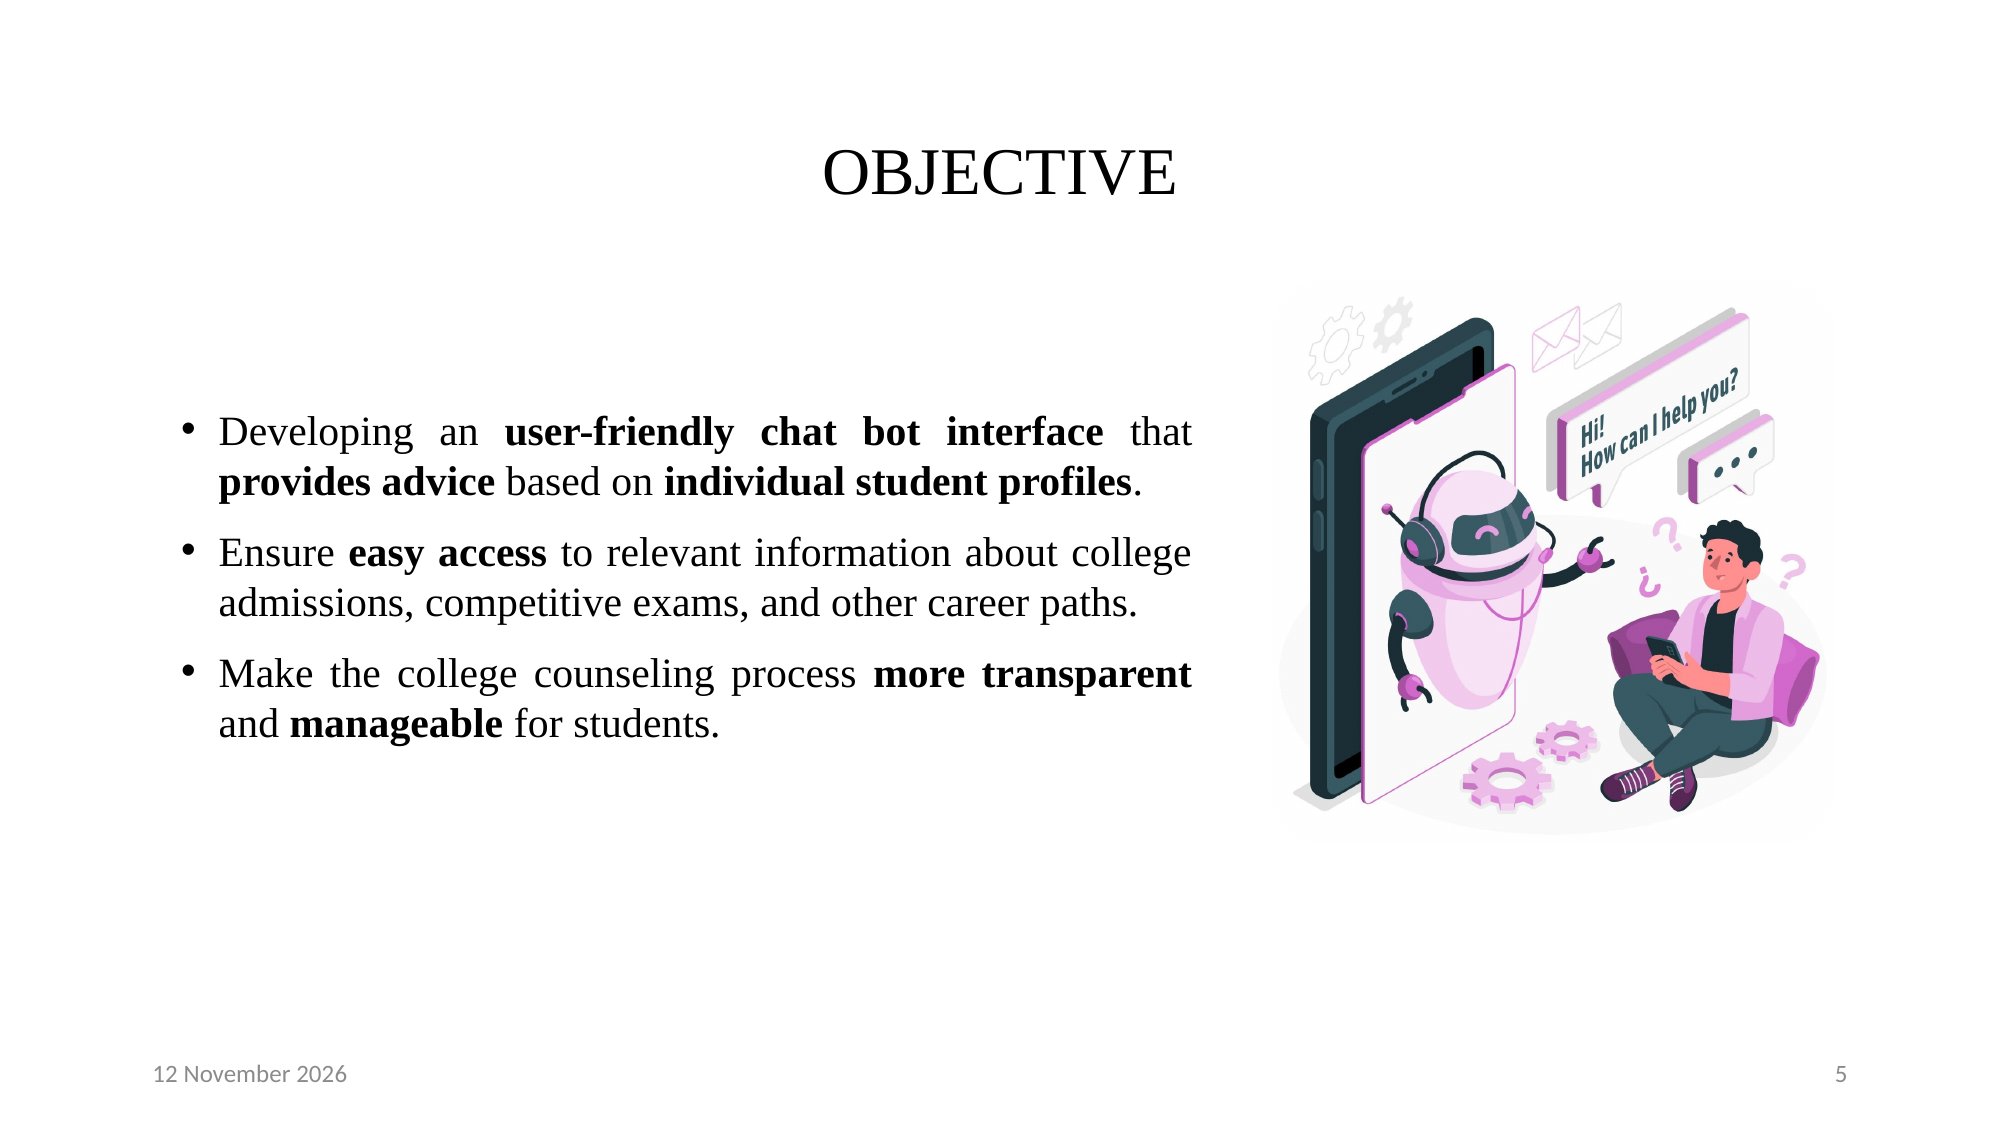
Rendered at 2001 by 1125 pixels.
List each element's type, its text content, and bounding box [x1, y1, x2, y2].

title OBJECTIVE [137, 64, 1863, 282]
slide_number 5 [1412, 1042, 1863, 1103]
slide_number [137, 1042, 588, 1103]
text_box Developing an user-friendly chat bot interface that provides advice based on individual student profiles. Ensure easy access to relevant information about college admissions, competitive exams, and other career paths. Make the college counseling process more transparent and manageable for students. [166, 396, 1208, 844]
text_box [1367, 320, 1883, 903]
picture [1271, 280, 1834, 844]
